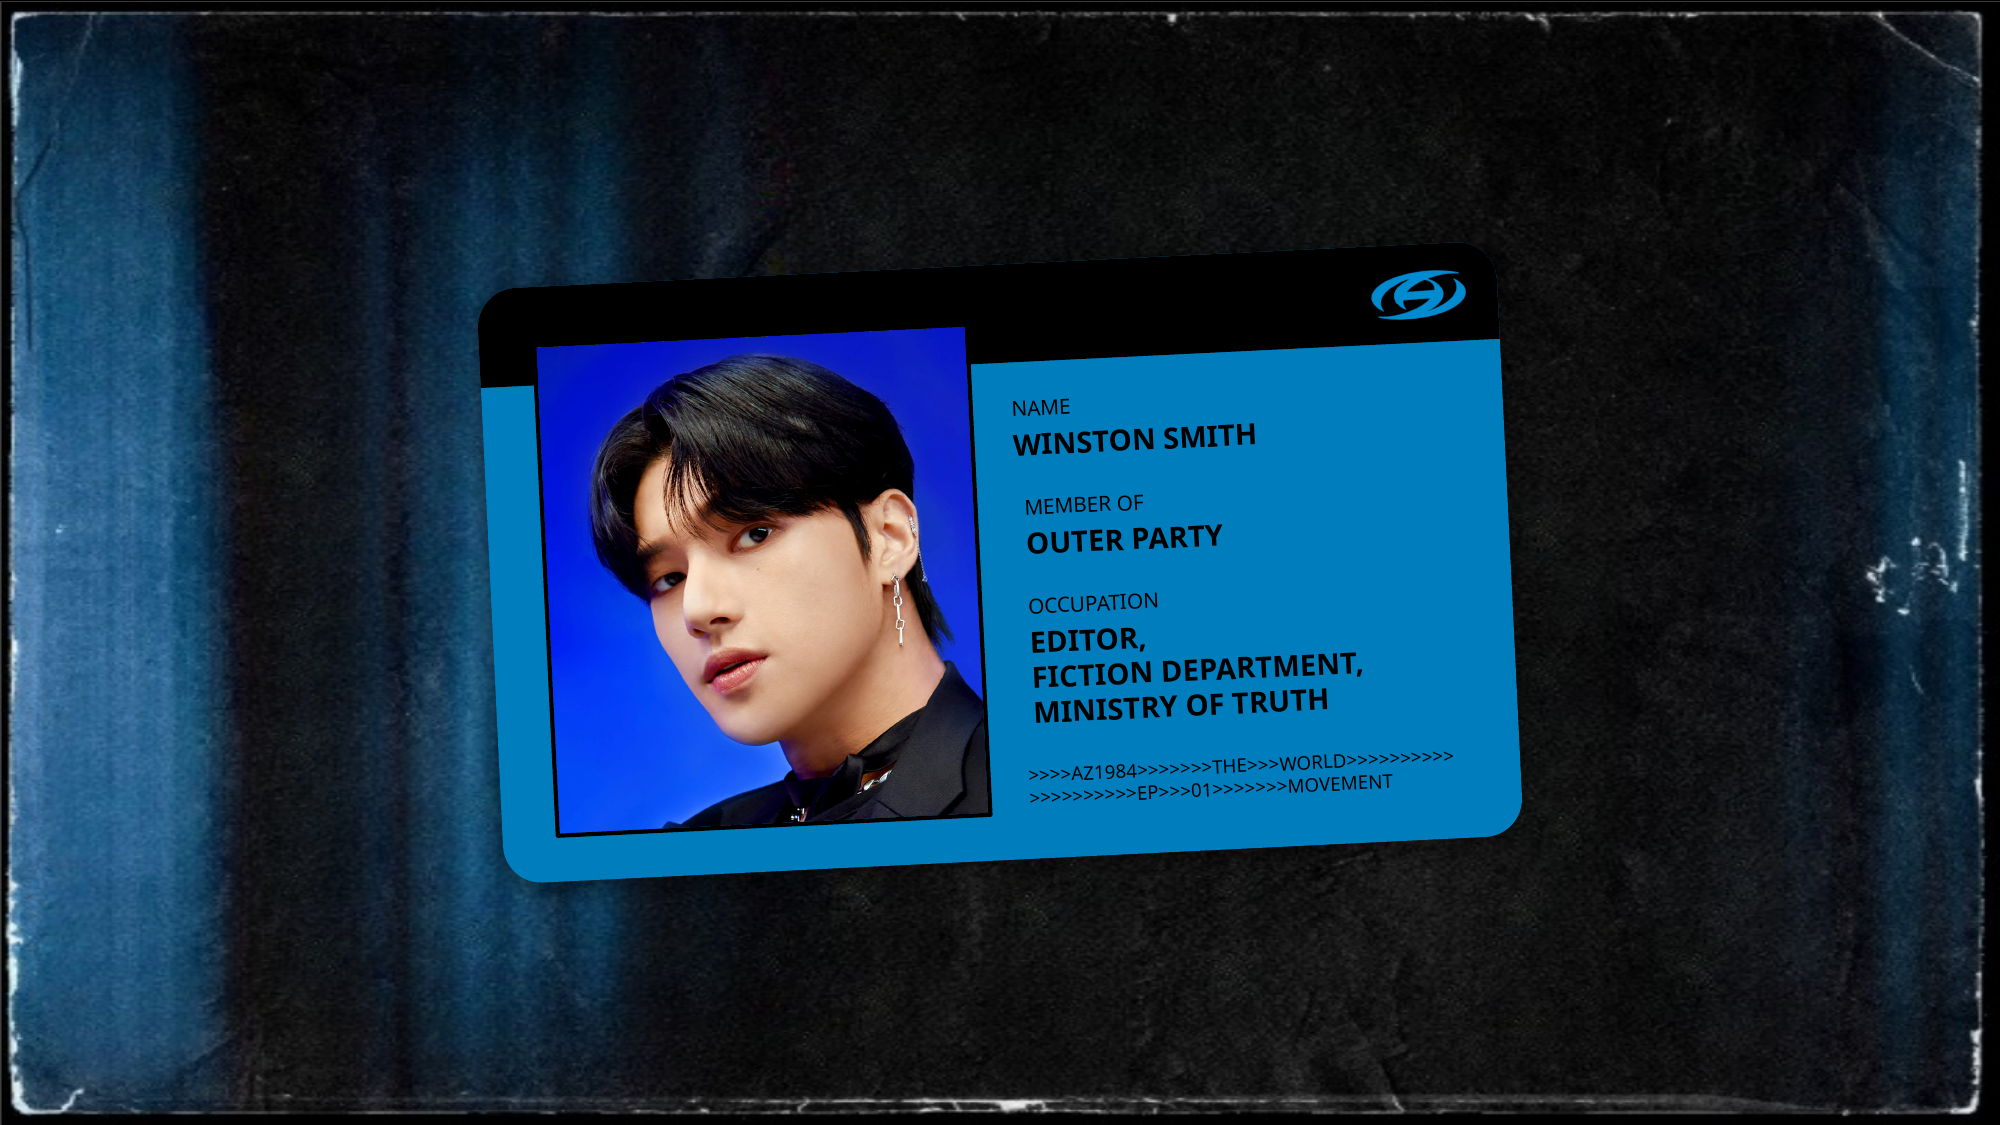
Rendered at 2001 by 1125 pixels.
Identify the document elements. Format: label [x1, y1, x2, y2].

picture [2, 2, 2000, 1125]
text_box [489, 264, 1510, 861]
